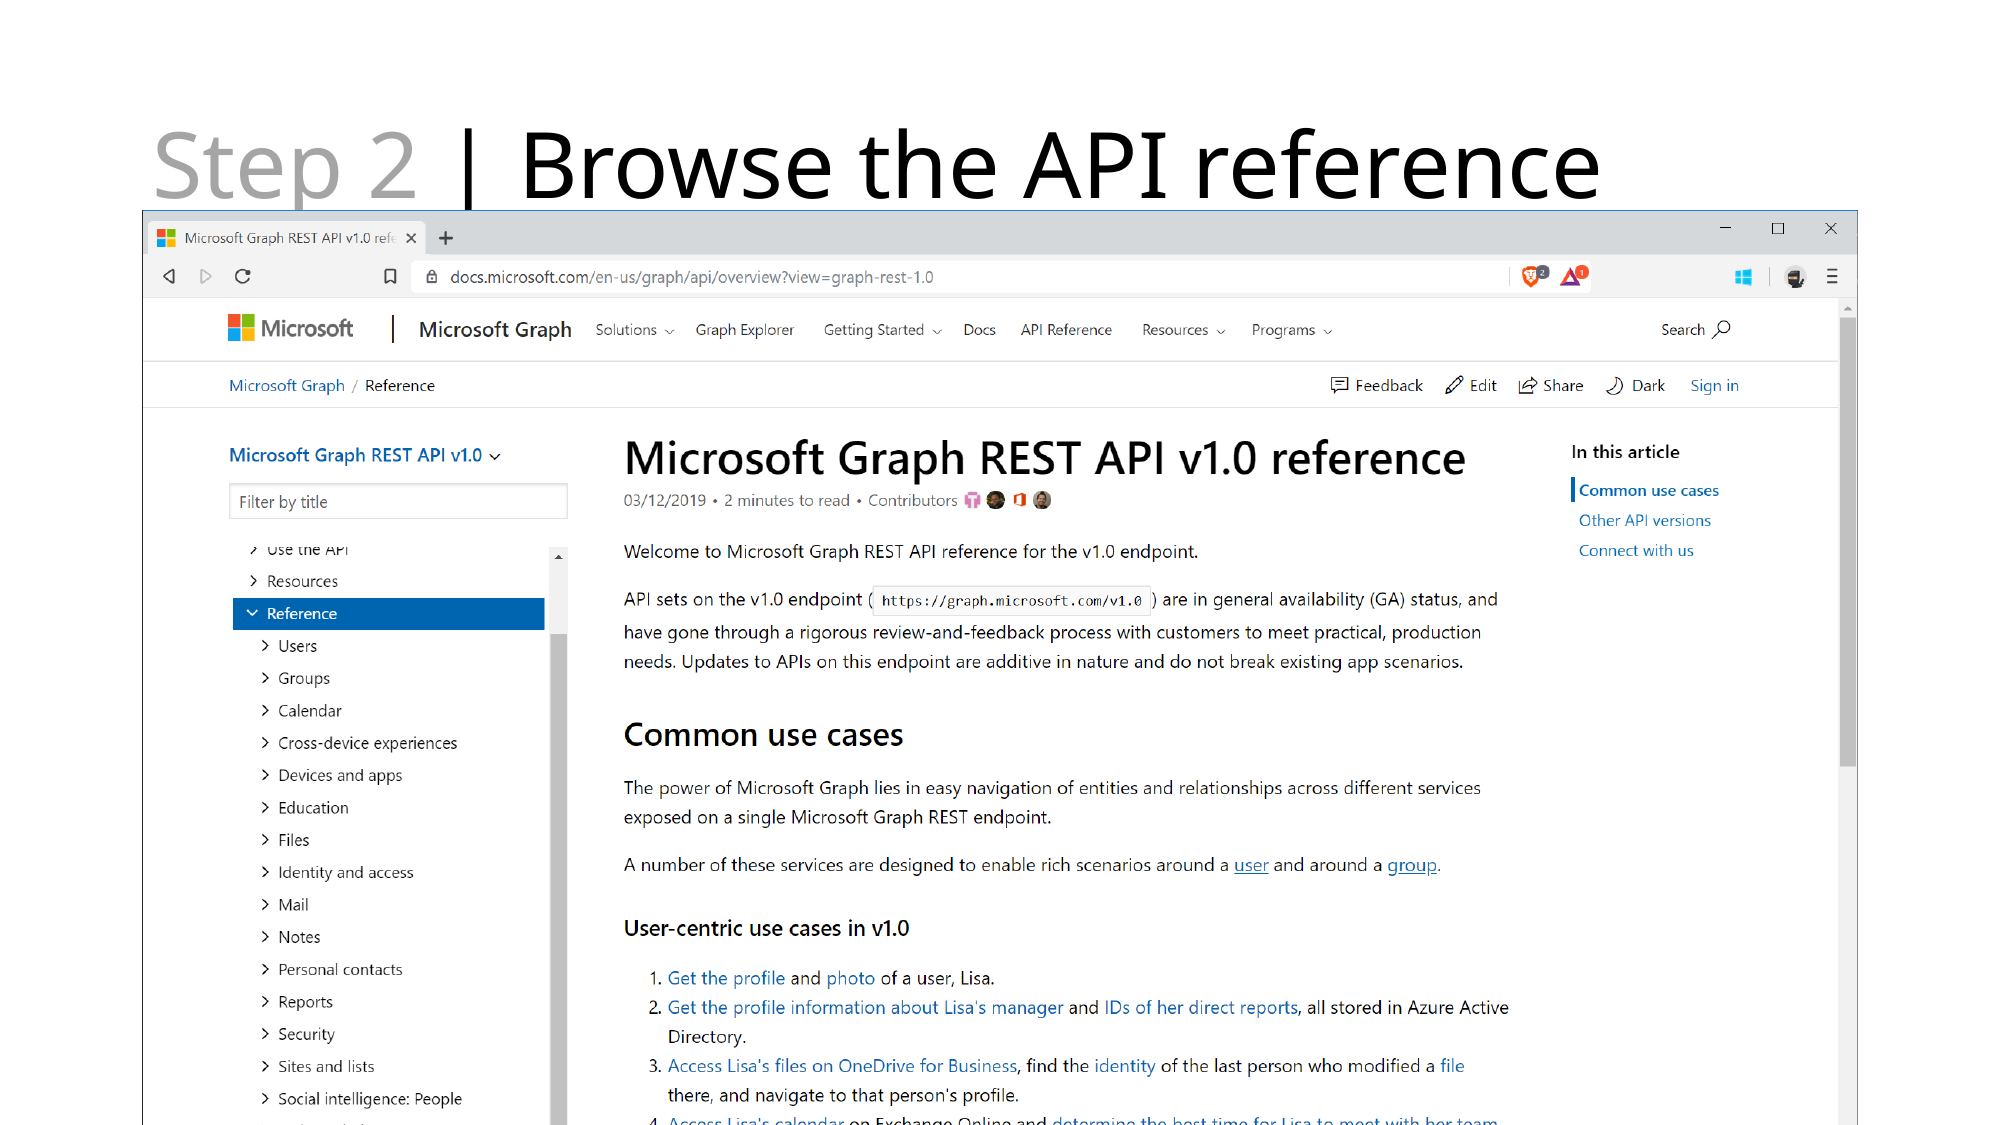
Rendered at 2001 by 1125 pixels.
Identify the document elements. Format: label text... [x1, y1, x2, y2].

title Step 2 | Browse the API reference [137, 59, 1863, 278]
picture [142, 210, 1858, 1125]
